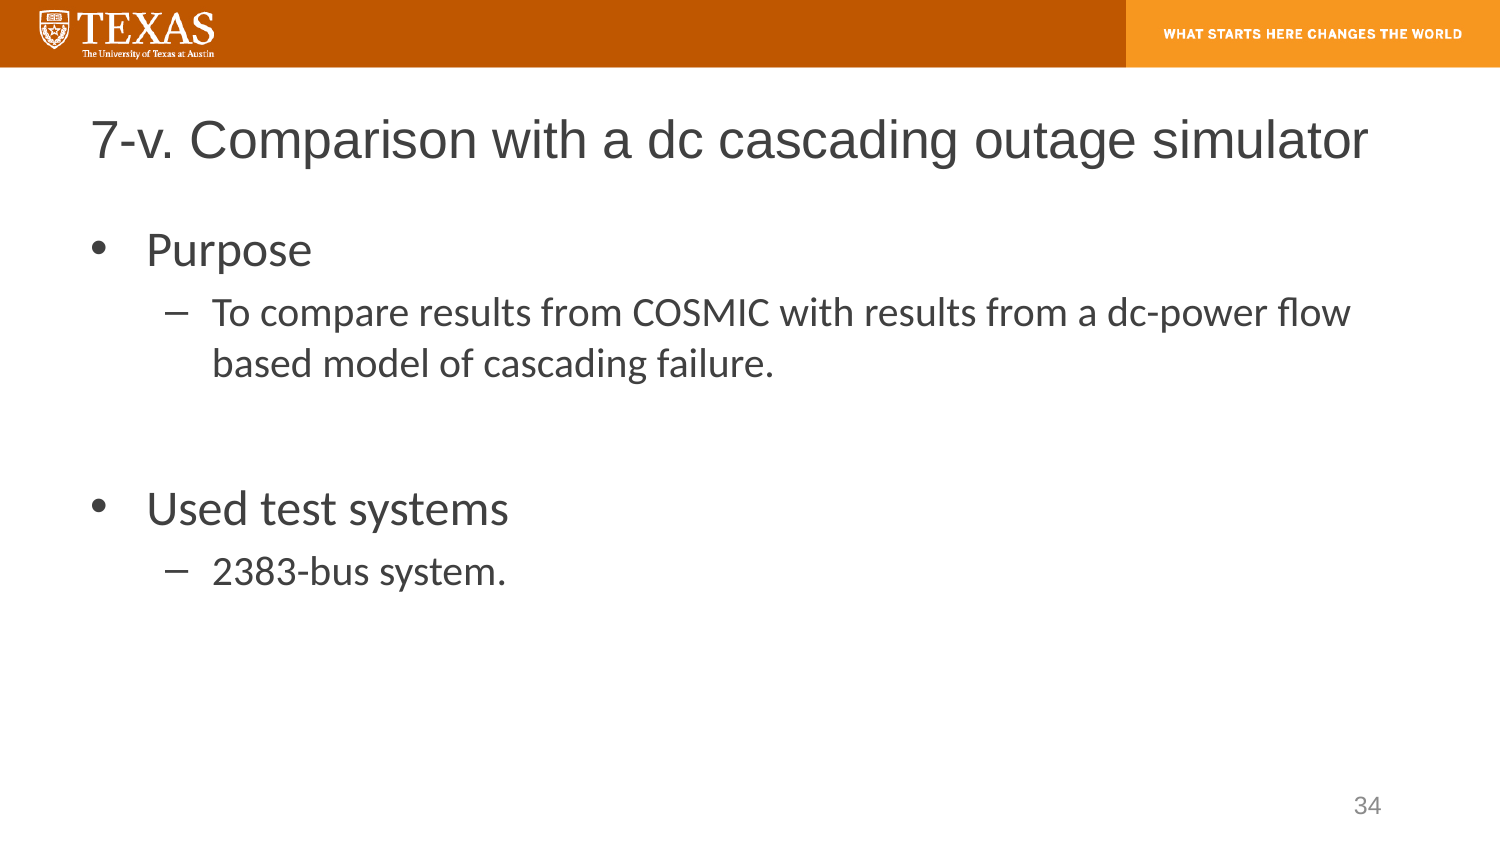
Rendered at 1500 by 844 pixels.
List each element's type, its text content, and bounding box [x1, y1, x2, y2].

slide_number 34 [1059, 782, 1397, 828]
list Purpose To compare results from COSMIC with results from a dc-power flow based model of cascading failure. Used test systems 2383-bus system. [75, 209, 1425, 782]
title 7-v. Comparison with a dc cascading outage simulator [75, 90, 1425, 185]
picture [0, 0, 1500, 844]
